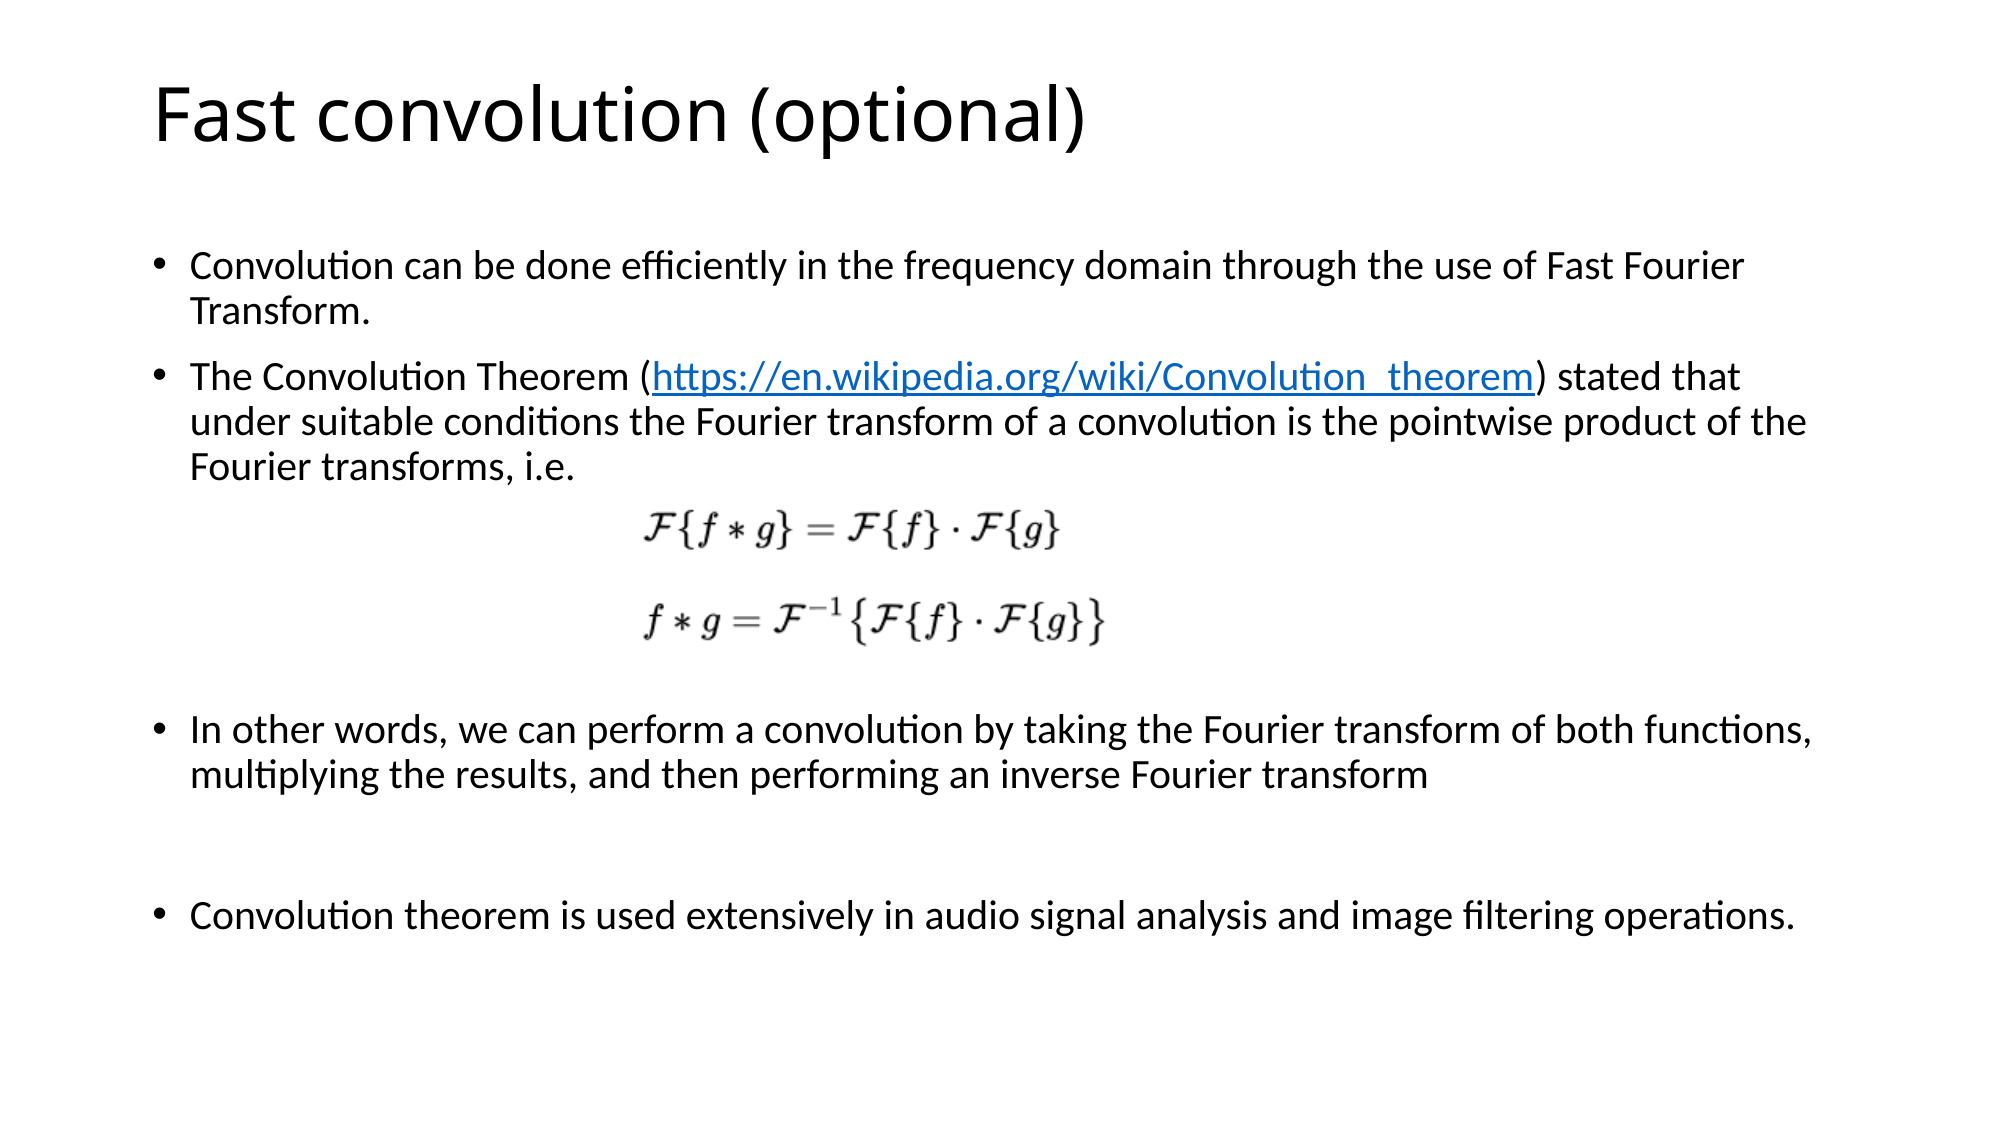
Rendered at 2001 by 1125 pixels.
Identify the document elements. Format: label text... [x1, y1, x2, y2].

picture [628, 485, 1078, 572]
title Fast convolution (optional) [137, 59, 1863, 176]
picture [628, 588, 1118, 661]
list Convolution can be done efficiently in the frequency domain through the use of Fast Fourier Transform. The Convolution Theorem (https://en.wikipedia.org/wiki/Convolution_theorem) stated that under suitable conditions the Fourier transform of a convolution is the pointwise product of the Fourier transforms, i.e. In other words, we can perform a convolution by taking the Fourier transform of both functions, multiplying the results, and then performing an inverse Fourier transform Convolution theorem is used extensively in audio signal analysis and image filtering operations. [137, 235, 1863, 1014]
